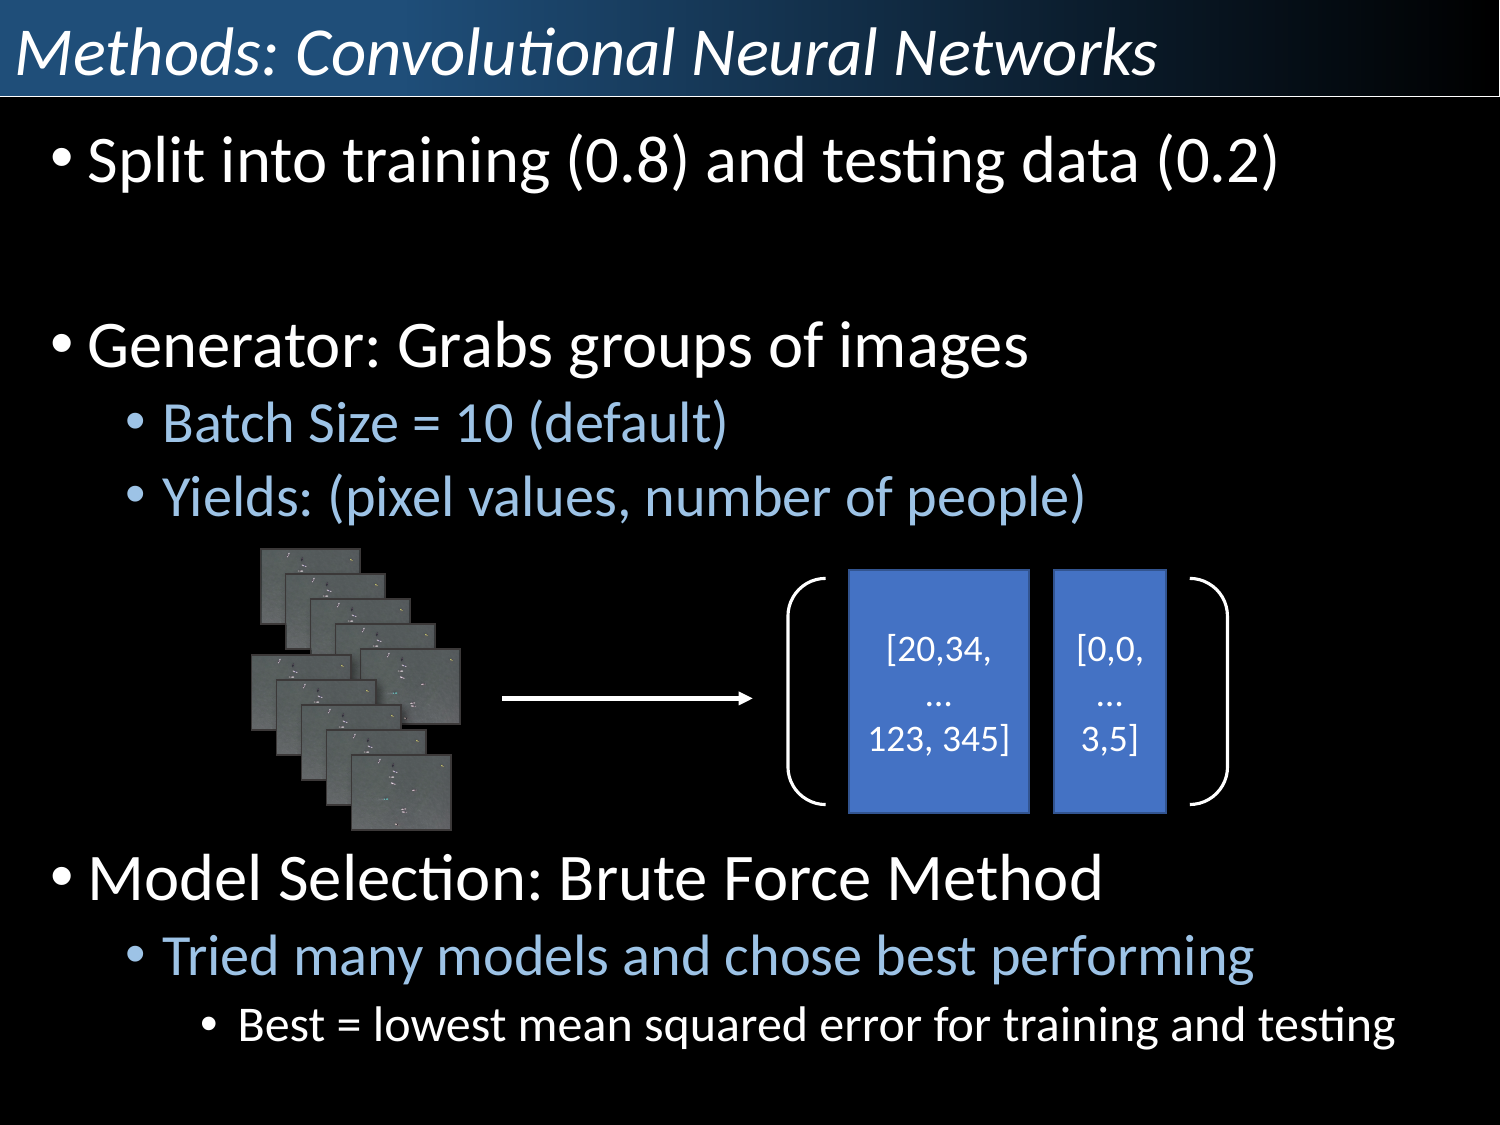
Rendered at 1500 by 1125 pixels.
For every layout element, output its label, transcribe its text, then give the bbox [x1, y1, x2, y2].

text_box [0,0,… 3,5] [1053, 805, 1167, 814]
picture [252, 549, 460, 830]
text_box [20,34, … 123, 345] [848, 805, 1030, 814]
text_box [787, 577, 1229, 806]
text_box Methods: Convolutional Neural Networks [0, 0, 1500, 97]
text_box [0,0,… 3,5] [1053, 569, 1167, 578]
text_box [20,34, … 123, 345] [848, 569, 1030, 578]
text_box Split into training (0.8) and testing data (0.2) Generator: Grabs groups of images Batch Size = 10 (default) Yields: (pixel values, number of people) Model Selection: Brute Force Method Tried many models and chose best performing Best = lowest mean squared error for training and testing [35, 117, 1465, 1095]
